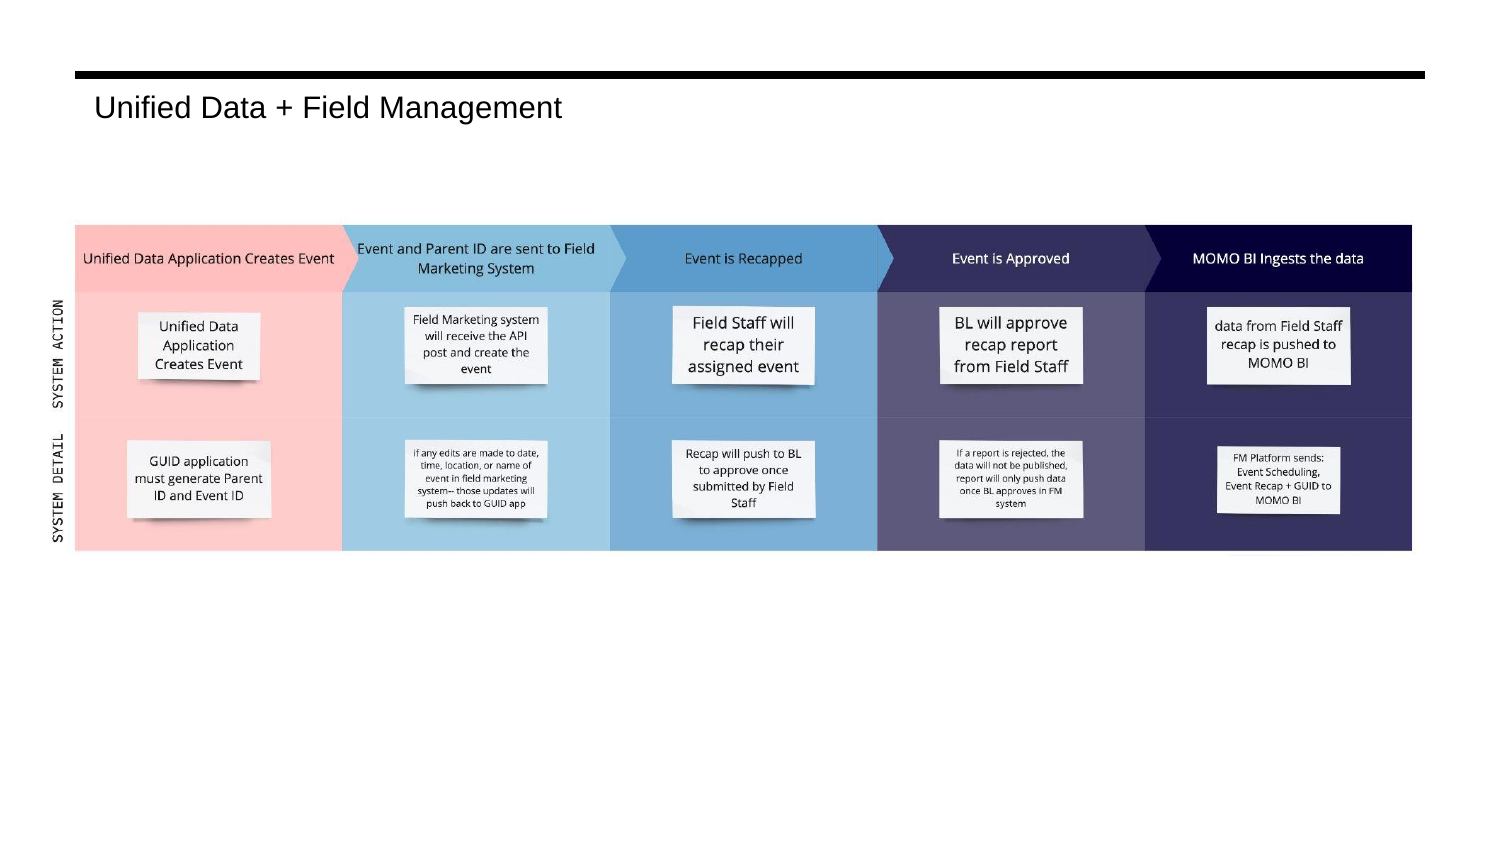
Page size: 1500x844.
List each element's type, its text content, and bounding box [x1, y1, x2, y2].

picture [0, 185, 1451, 556]
title Unified Data + Field Management [94, 94, 1257, 125]
